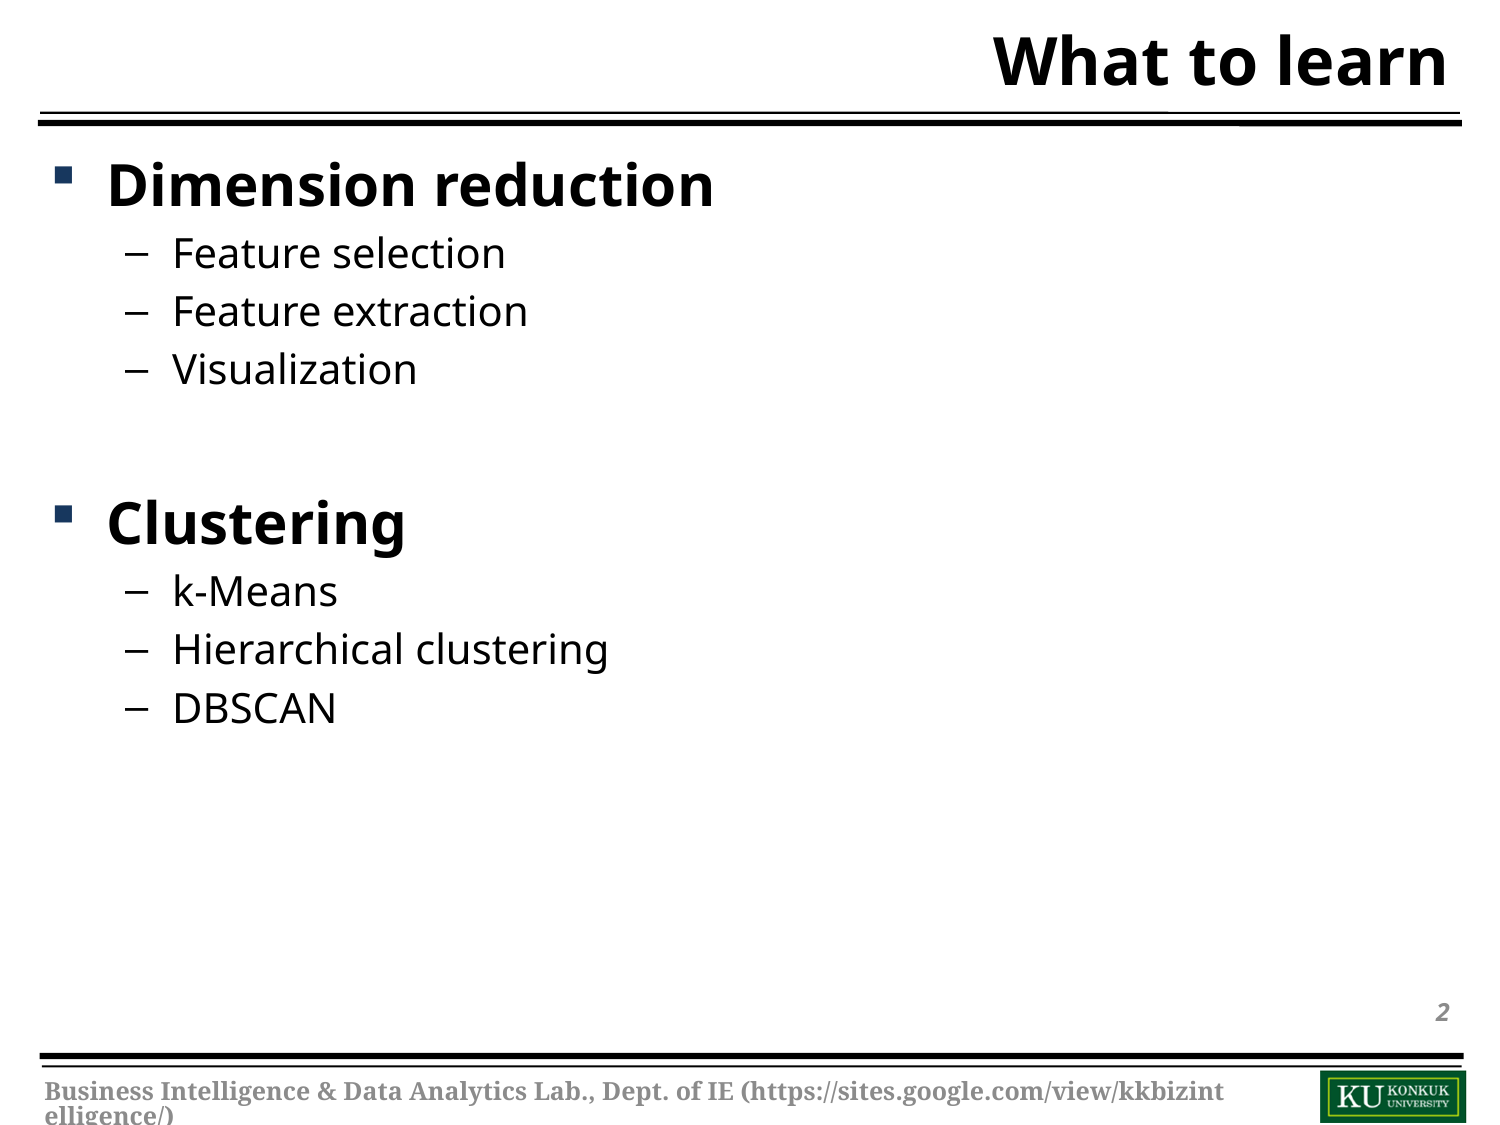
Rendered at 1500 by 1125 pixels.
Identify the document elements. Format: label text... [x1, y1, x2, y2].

picture [1320, 1068, 1467, 1123]
slide_number 2 [1349, 983, 1465, 1043]
footer Business Intelligence & Data Analytics Lab., Dept. of IE (https://sites.google.com/view/kkbizintelligence/) [29, 1062, 1247, 1123]
list Dimension reduction Feature selection Feature extraction Visualization Clustering k-Means Hierarchical clustering DBSCAN [35, 140, 1465, 1043]
title What to learn [35, 11, 1465, 106]
